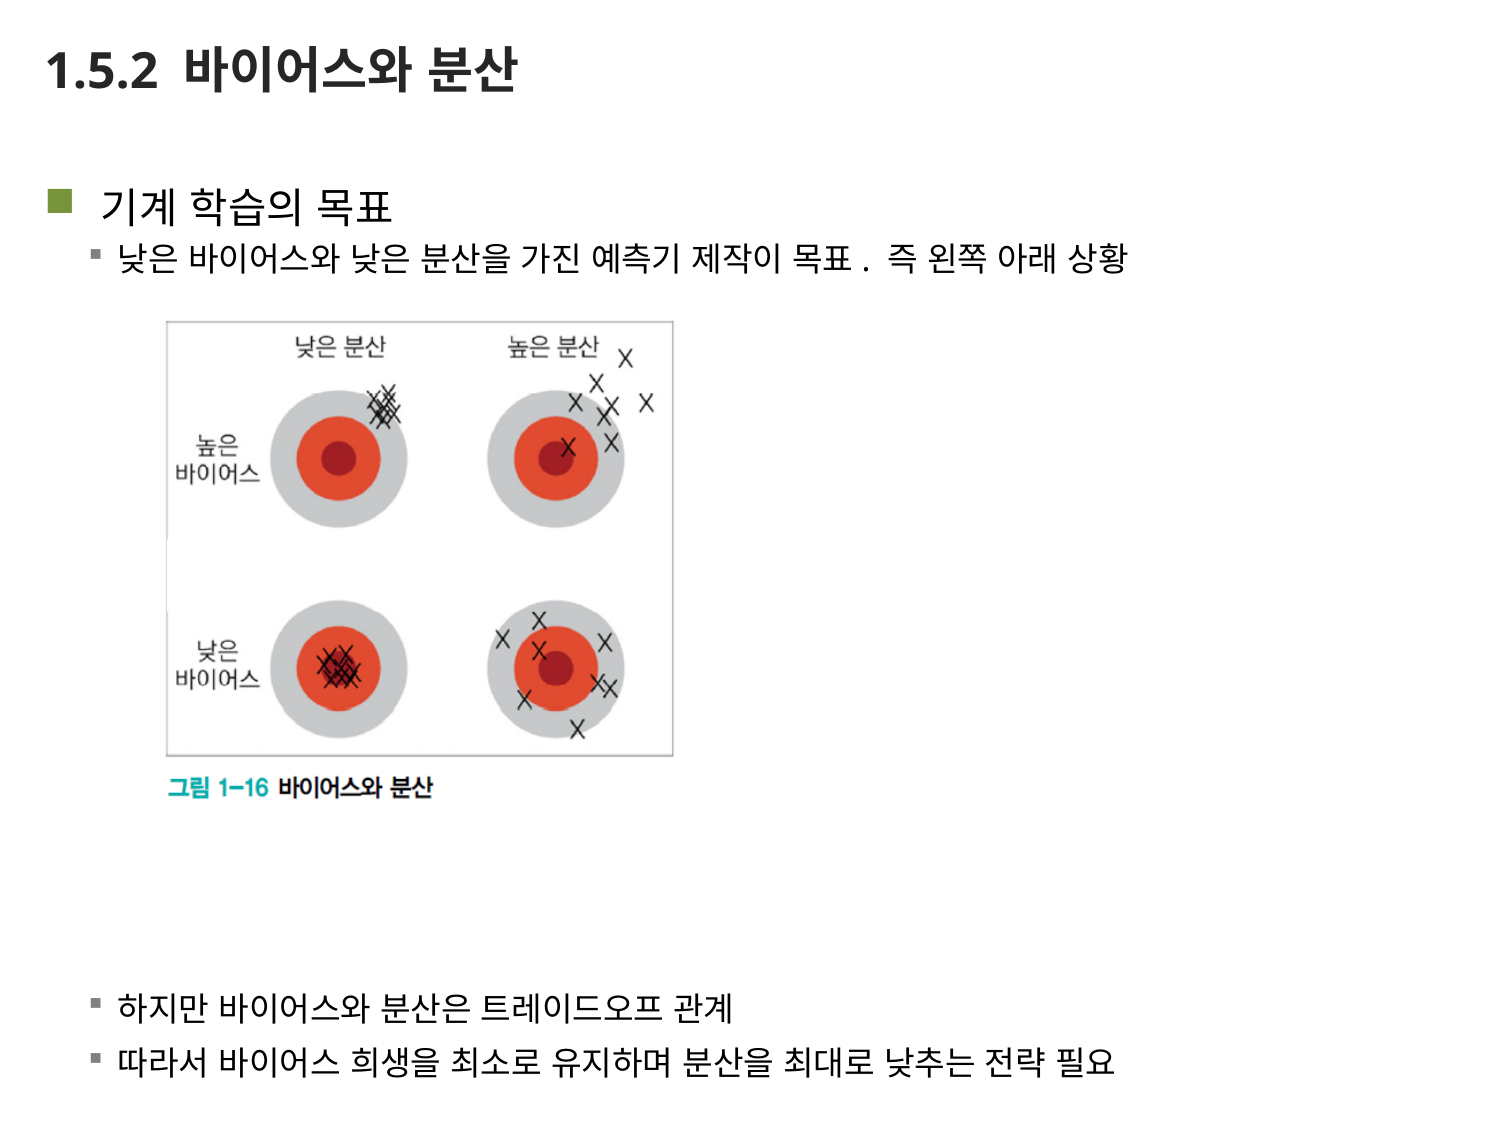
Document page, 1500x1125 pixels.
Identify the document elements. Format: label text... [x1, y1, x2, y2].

picture [159, 314, 678, 802]
list 기계 학습의 목표 낮은 바이어스와 낮은 분산을 가진 예측기 제작이 목표. 즉 왼쪽 아래 상황 하지만 바이어스와 분산은 트레이드오프 관계 따라서 바이어스 희생을 최소로 유지하며 분산을 최대로 낮추는 전략 필요 [29, 148, 1471, 1083]
title 1.5.2 바이어스와 분산 [29, 23, 1270, 114]
